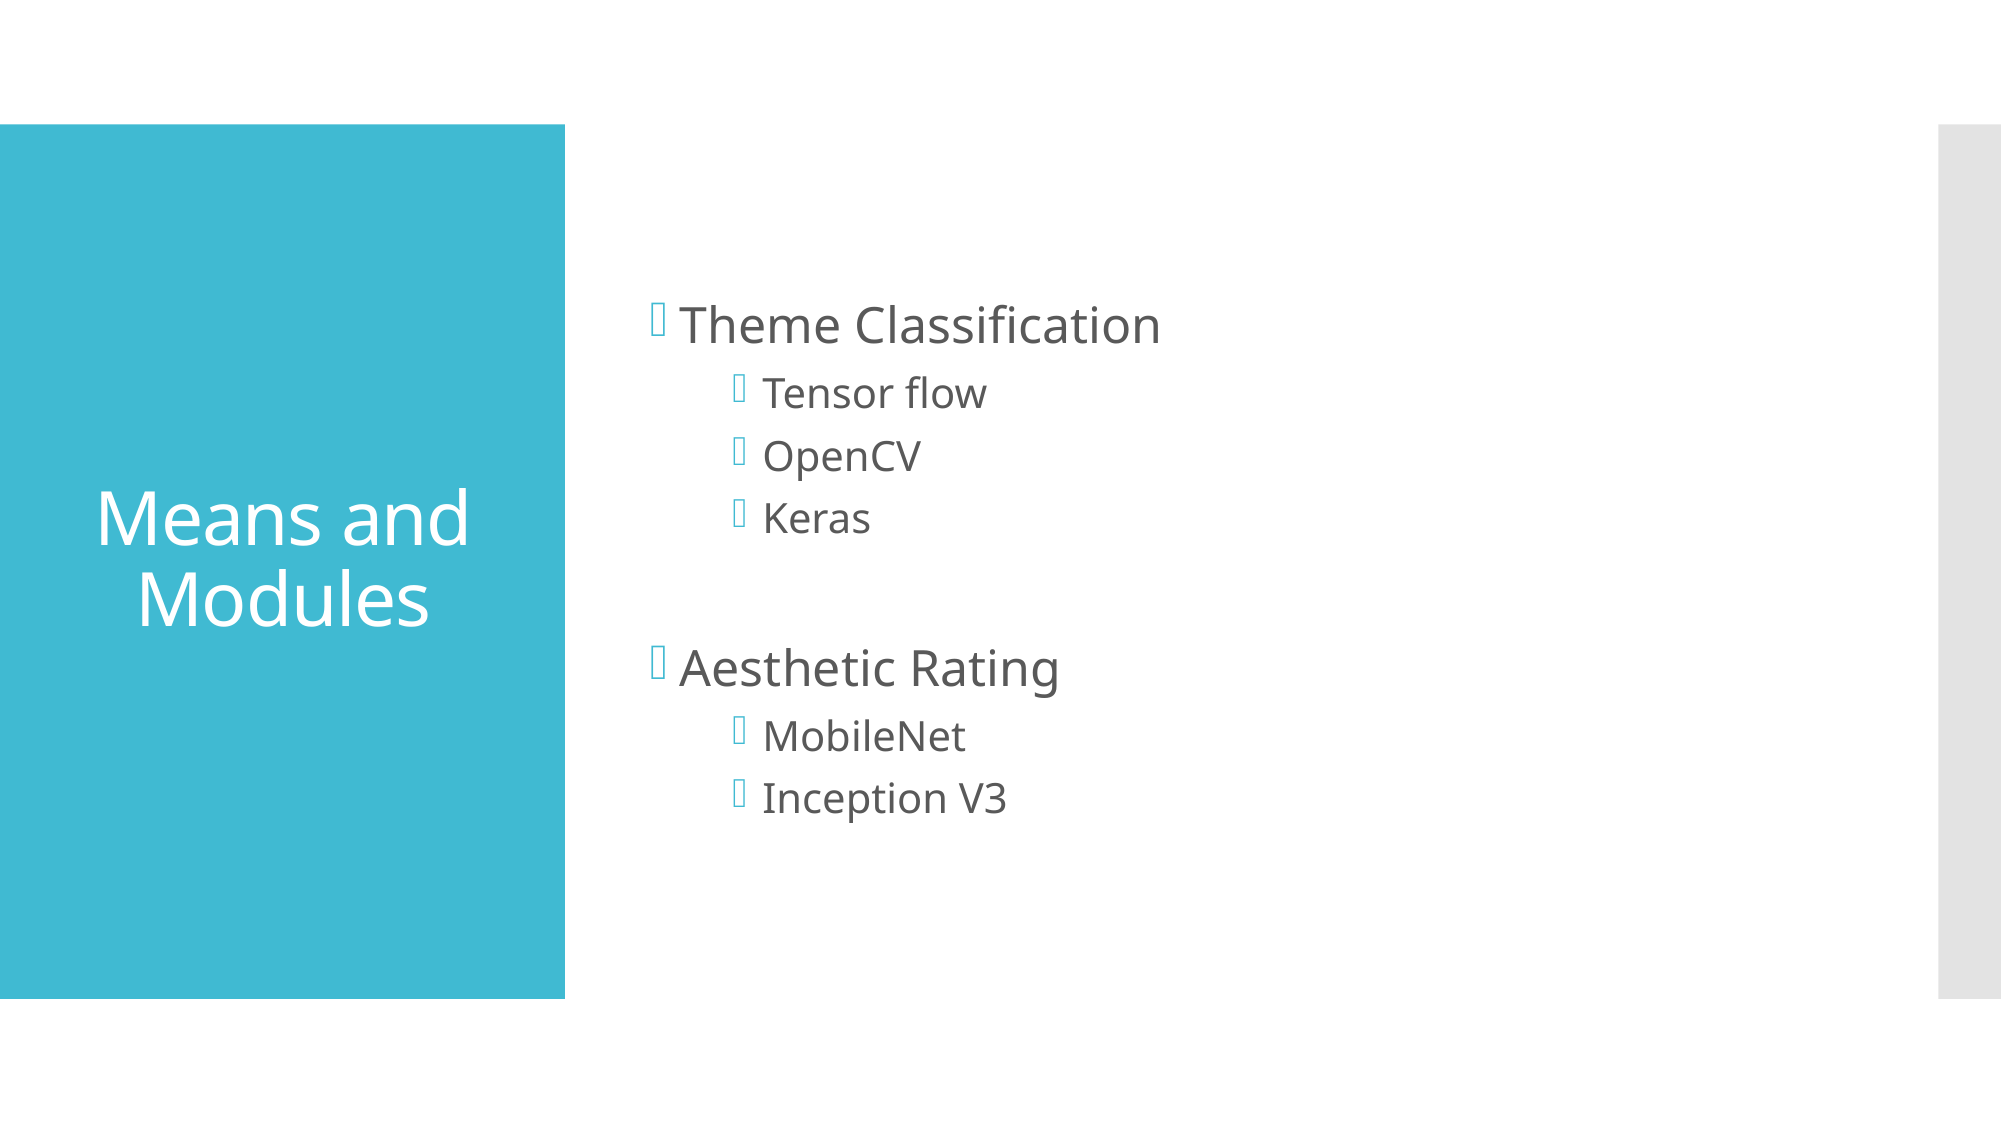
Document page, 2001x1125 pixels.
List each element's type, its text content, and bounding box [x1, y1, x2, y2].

list Theme Classification Tensor flow OpenCV Keras Aesthetic Rating MobileNet Inception V3 [634, 141, 1835, 982]
title Means and Modules [41, 184, 525, 940]
